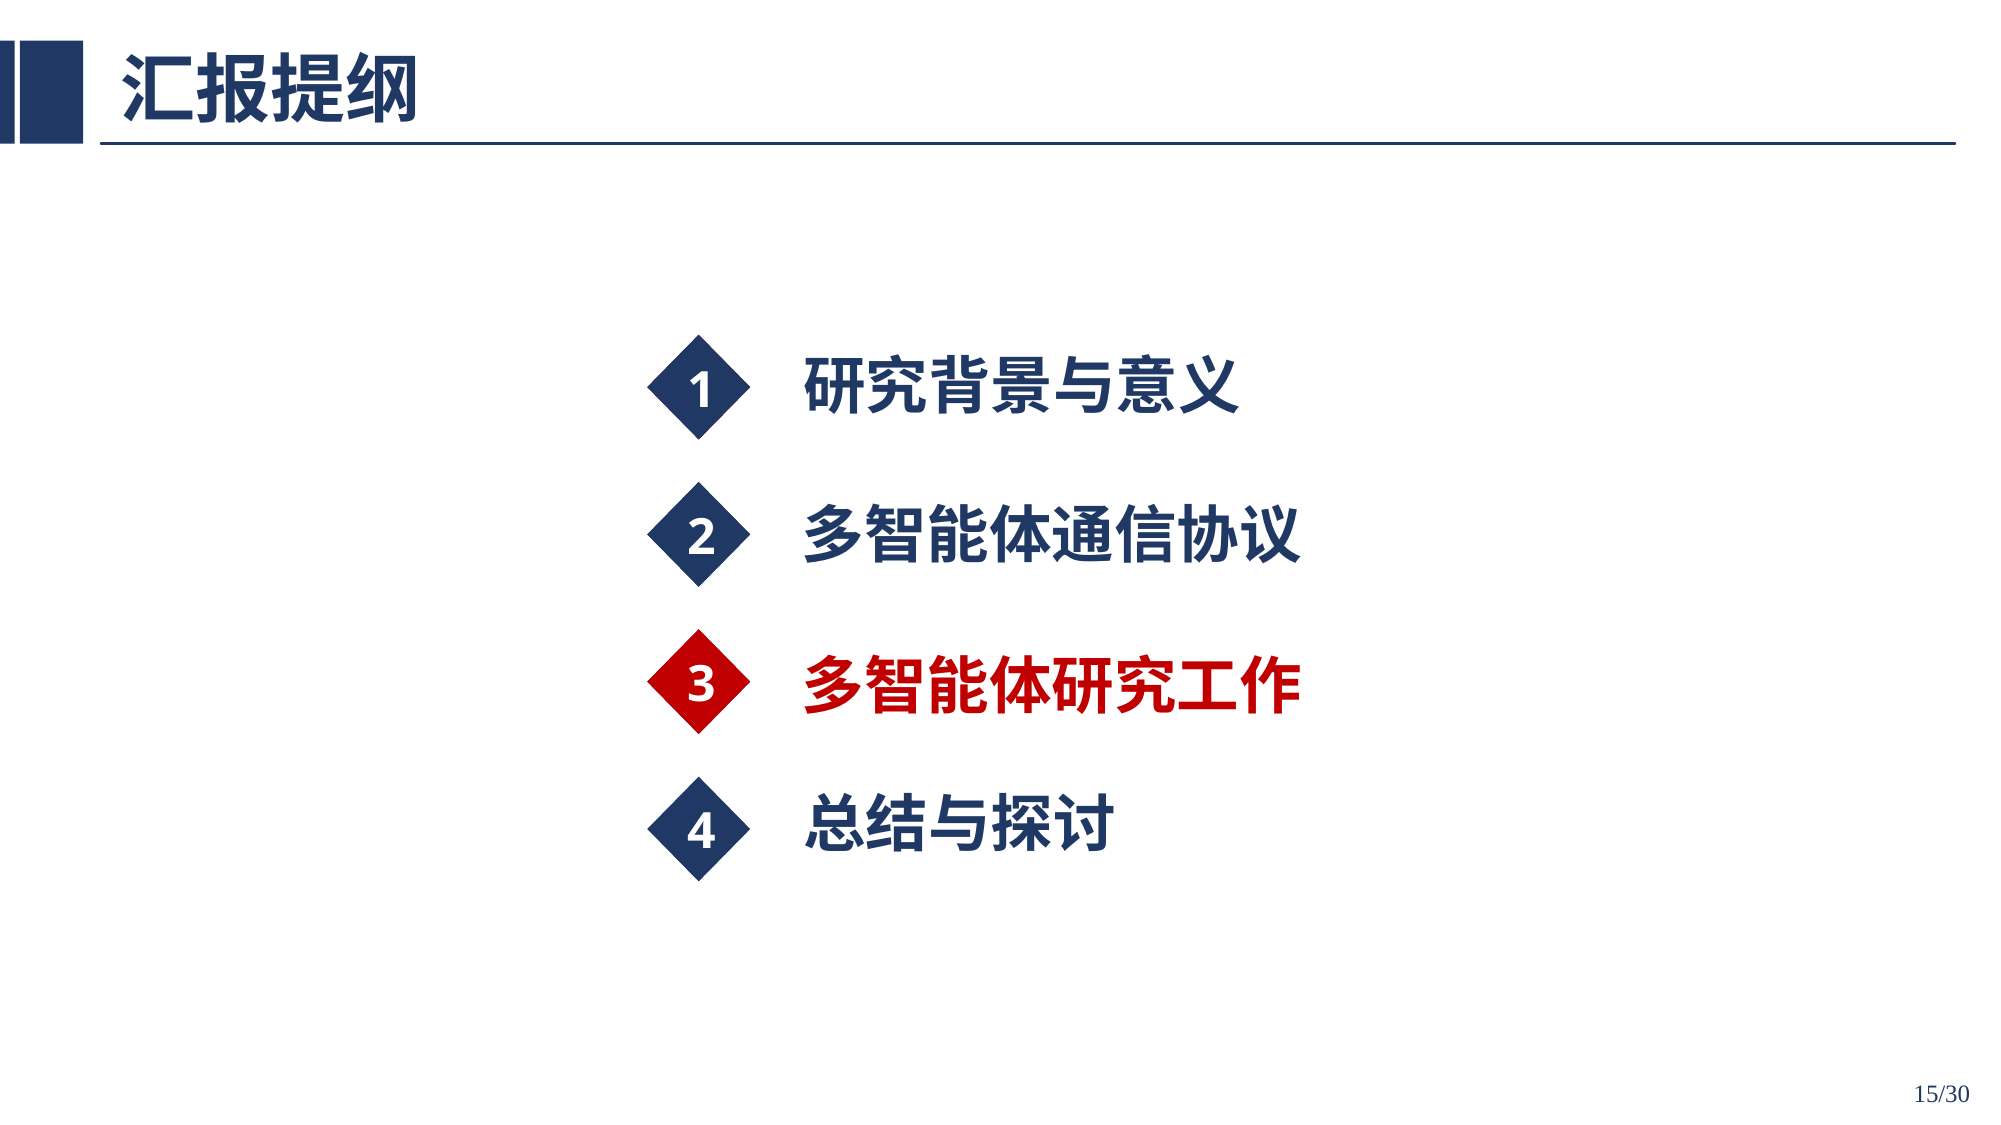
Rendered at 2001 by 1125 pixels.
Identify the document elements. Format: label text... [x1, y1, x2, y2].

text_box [647, 334, 1775, 882]
title 汇报提纲 [105, 32, 509, 152]
slide_number 15/30 [1535, 1062, 1986, 1123]
